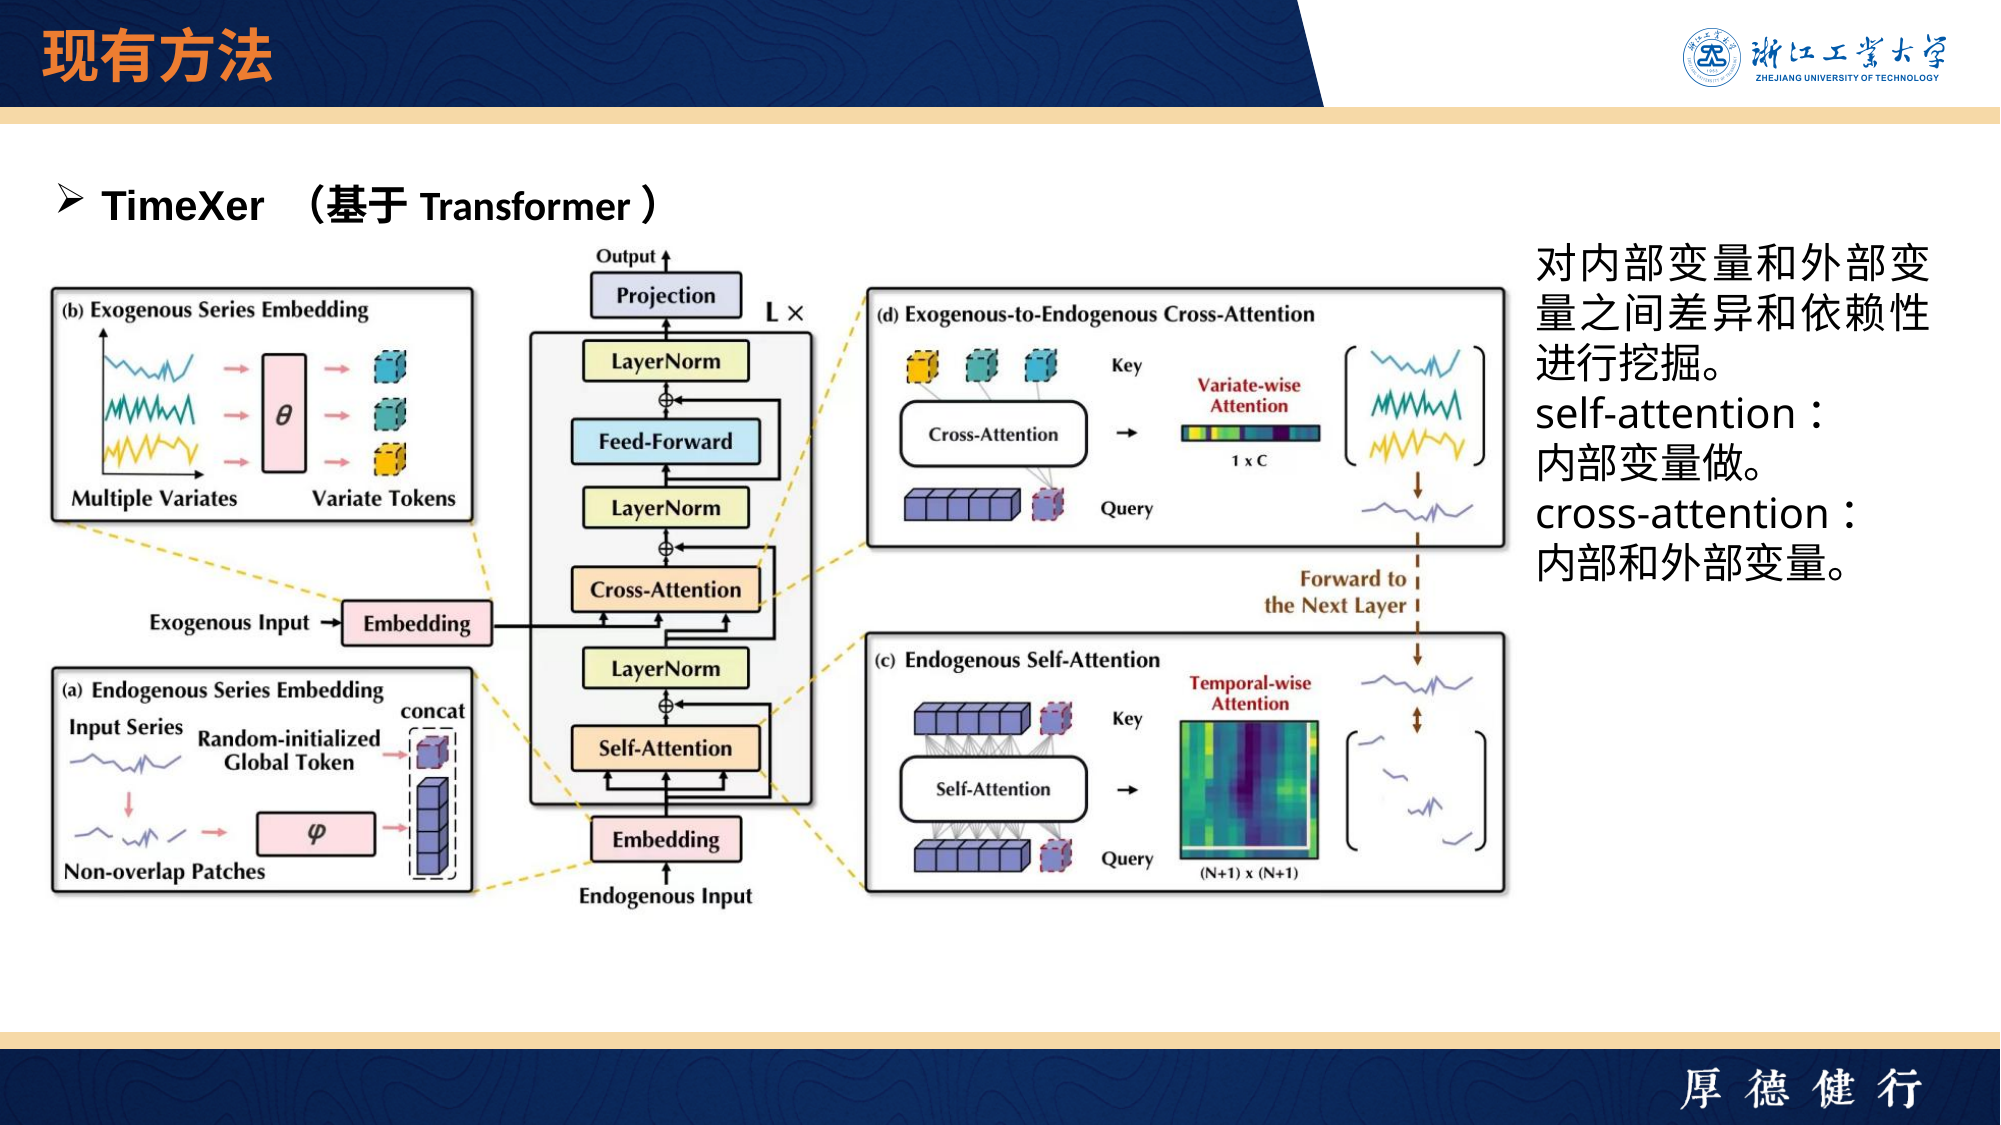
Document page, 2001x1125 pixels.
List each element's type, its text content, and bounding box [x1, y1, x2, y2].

text_box TimeXer （基于Transformer） [39, 146, 1911, 236]
picture [39, 238, 1521, 920]
text_box 对内部变量和外部变量之间差异和依赖性进行挖掘。 self-attention： 内部变量做。 cross-attention： 内部和外部变量。 [1520, 229, 1946, 937]
picture [0, 0, 1327, 115]
picture [0, 1041, 2000, 1125]
picture [1683, 28, 1946, 87]
